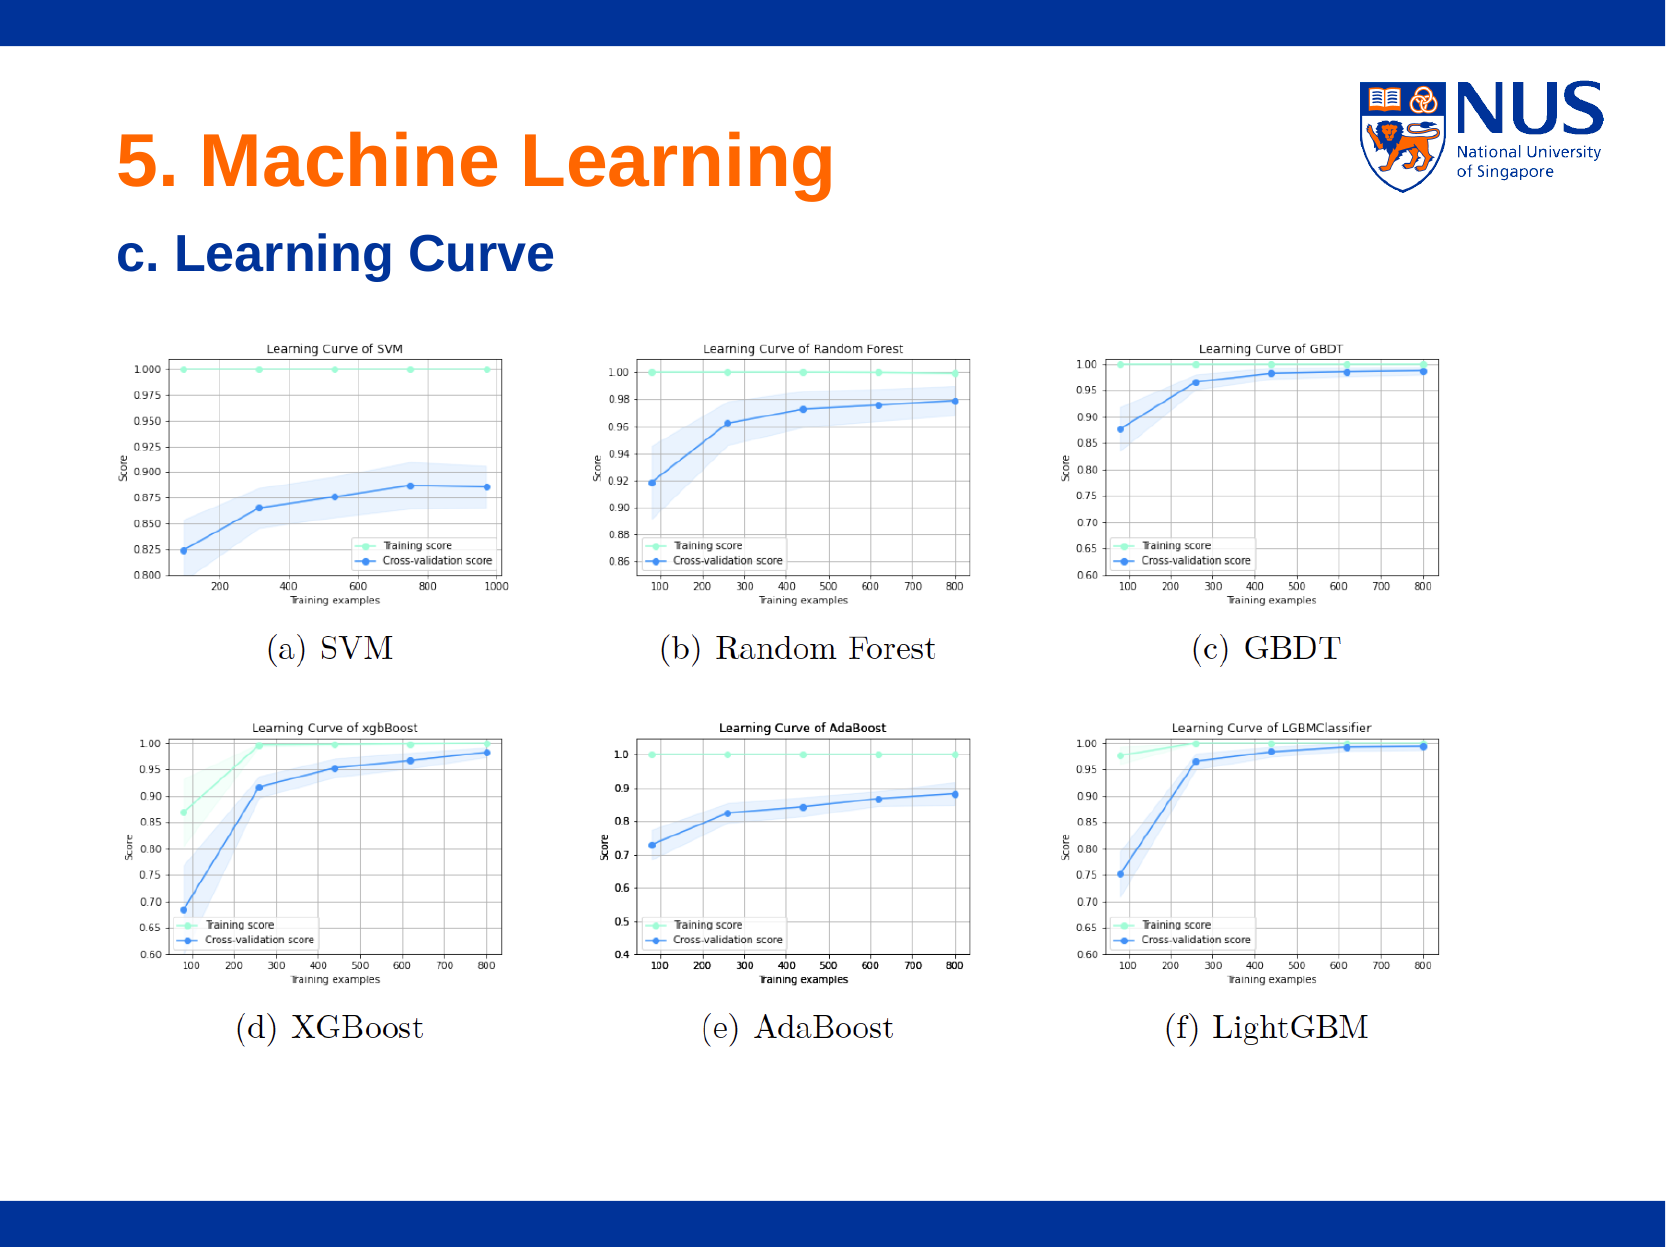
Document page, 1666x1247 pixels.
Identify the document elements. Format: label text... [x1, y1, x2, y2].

text_box c. Learning Curve [99, 210, 1183, 291]
picture [1350, 70, 1615, 201]
picture [69, 310, 1512, 1058]
title 5. Machine Learning [100, 52, 1288, 261]
